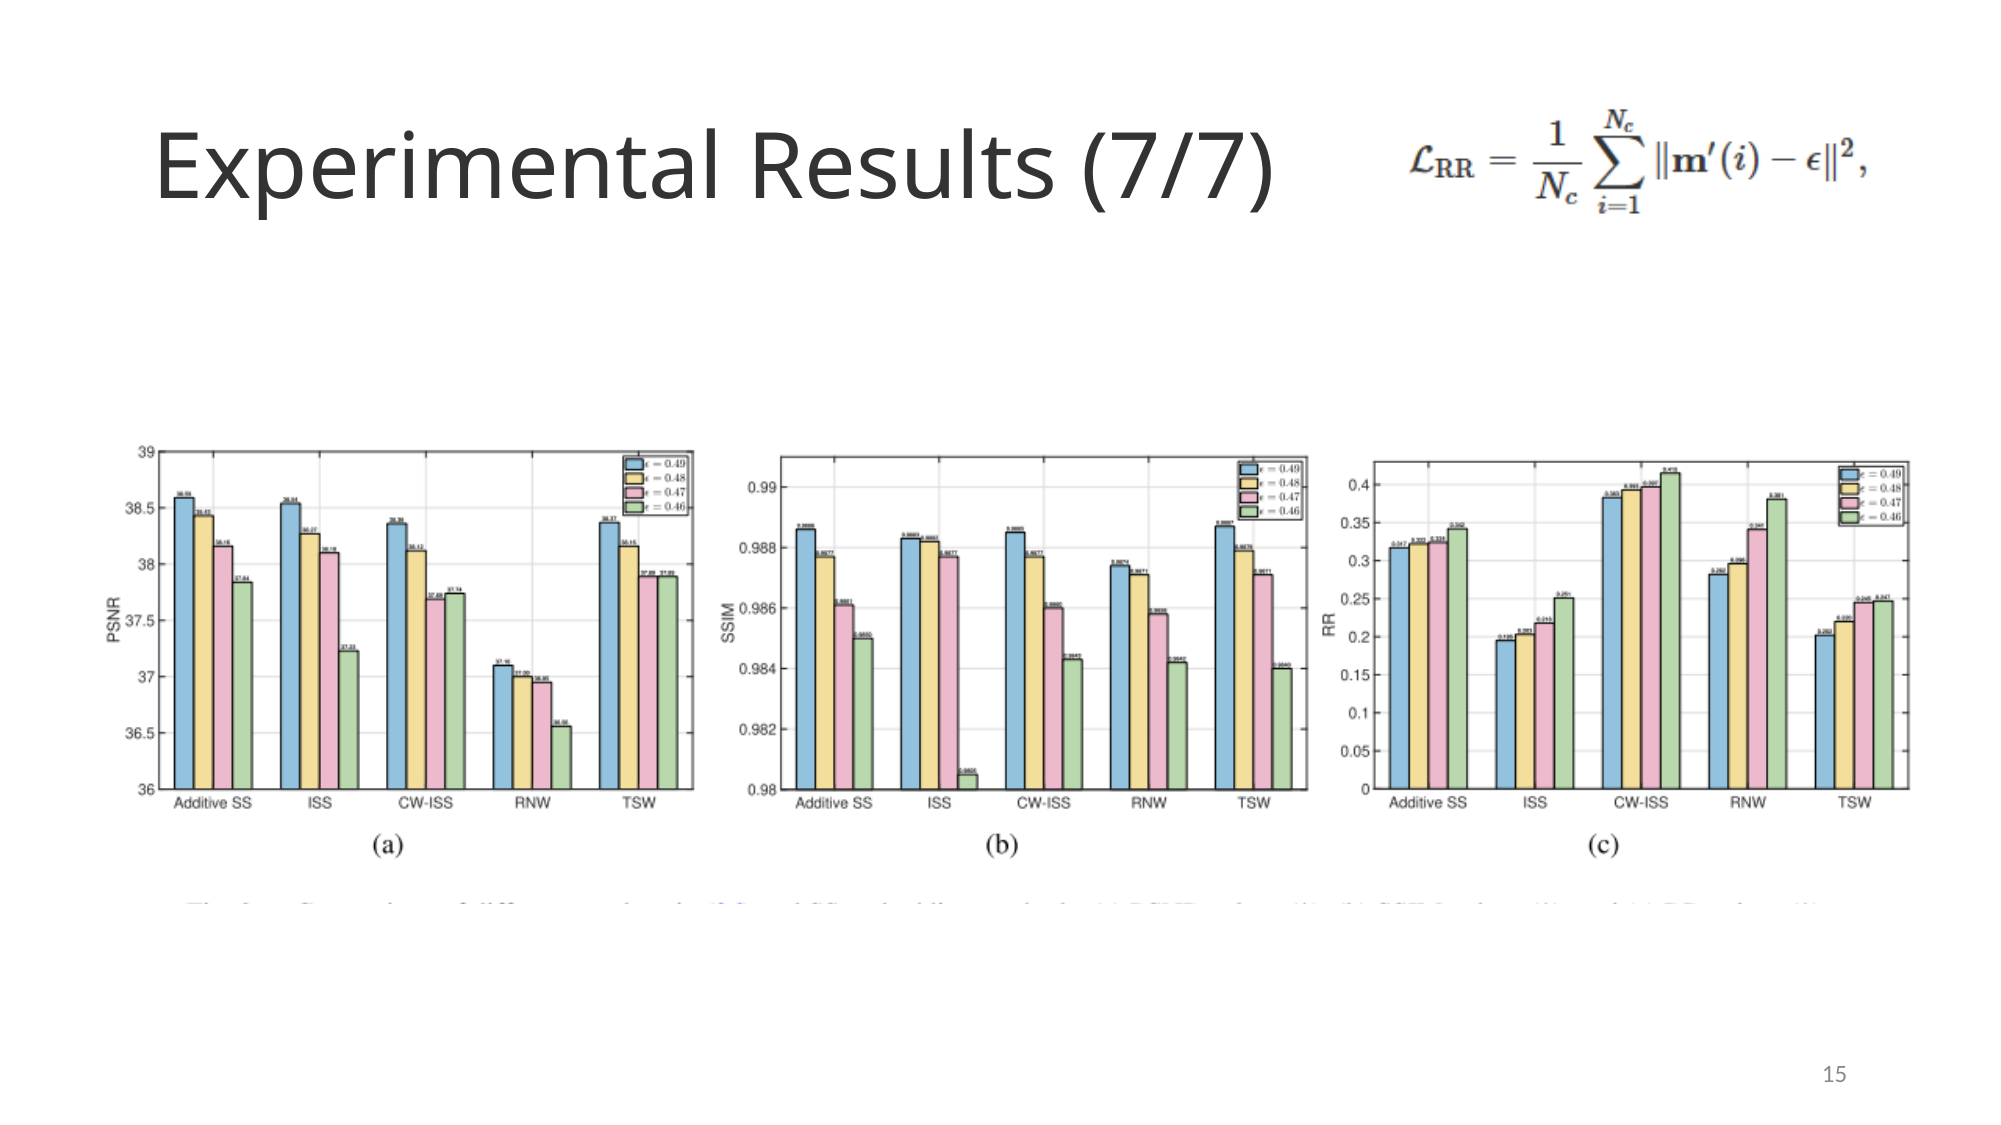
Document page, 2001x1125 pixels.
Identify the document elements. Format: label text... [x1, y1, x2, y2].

picture [48, 416, 1951, 904]
slide_number 15 [1412, 1042, 1863, 1103]
picture [1384, 106, 1891, 231]
title Experimental Results (7/7) [137, 59, 1863, 278]
